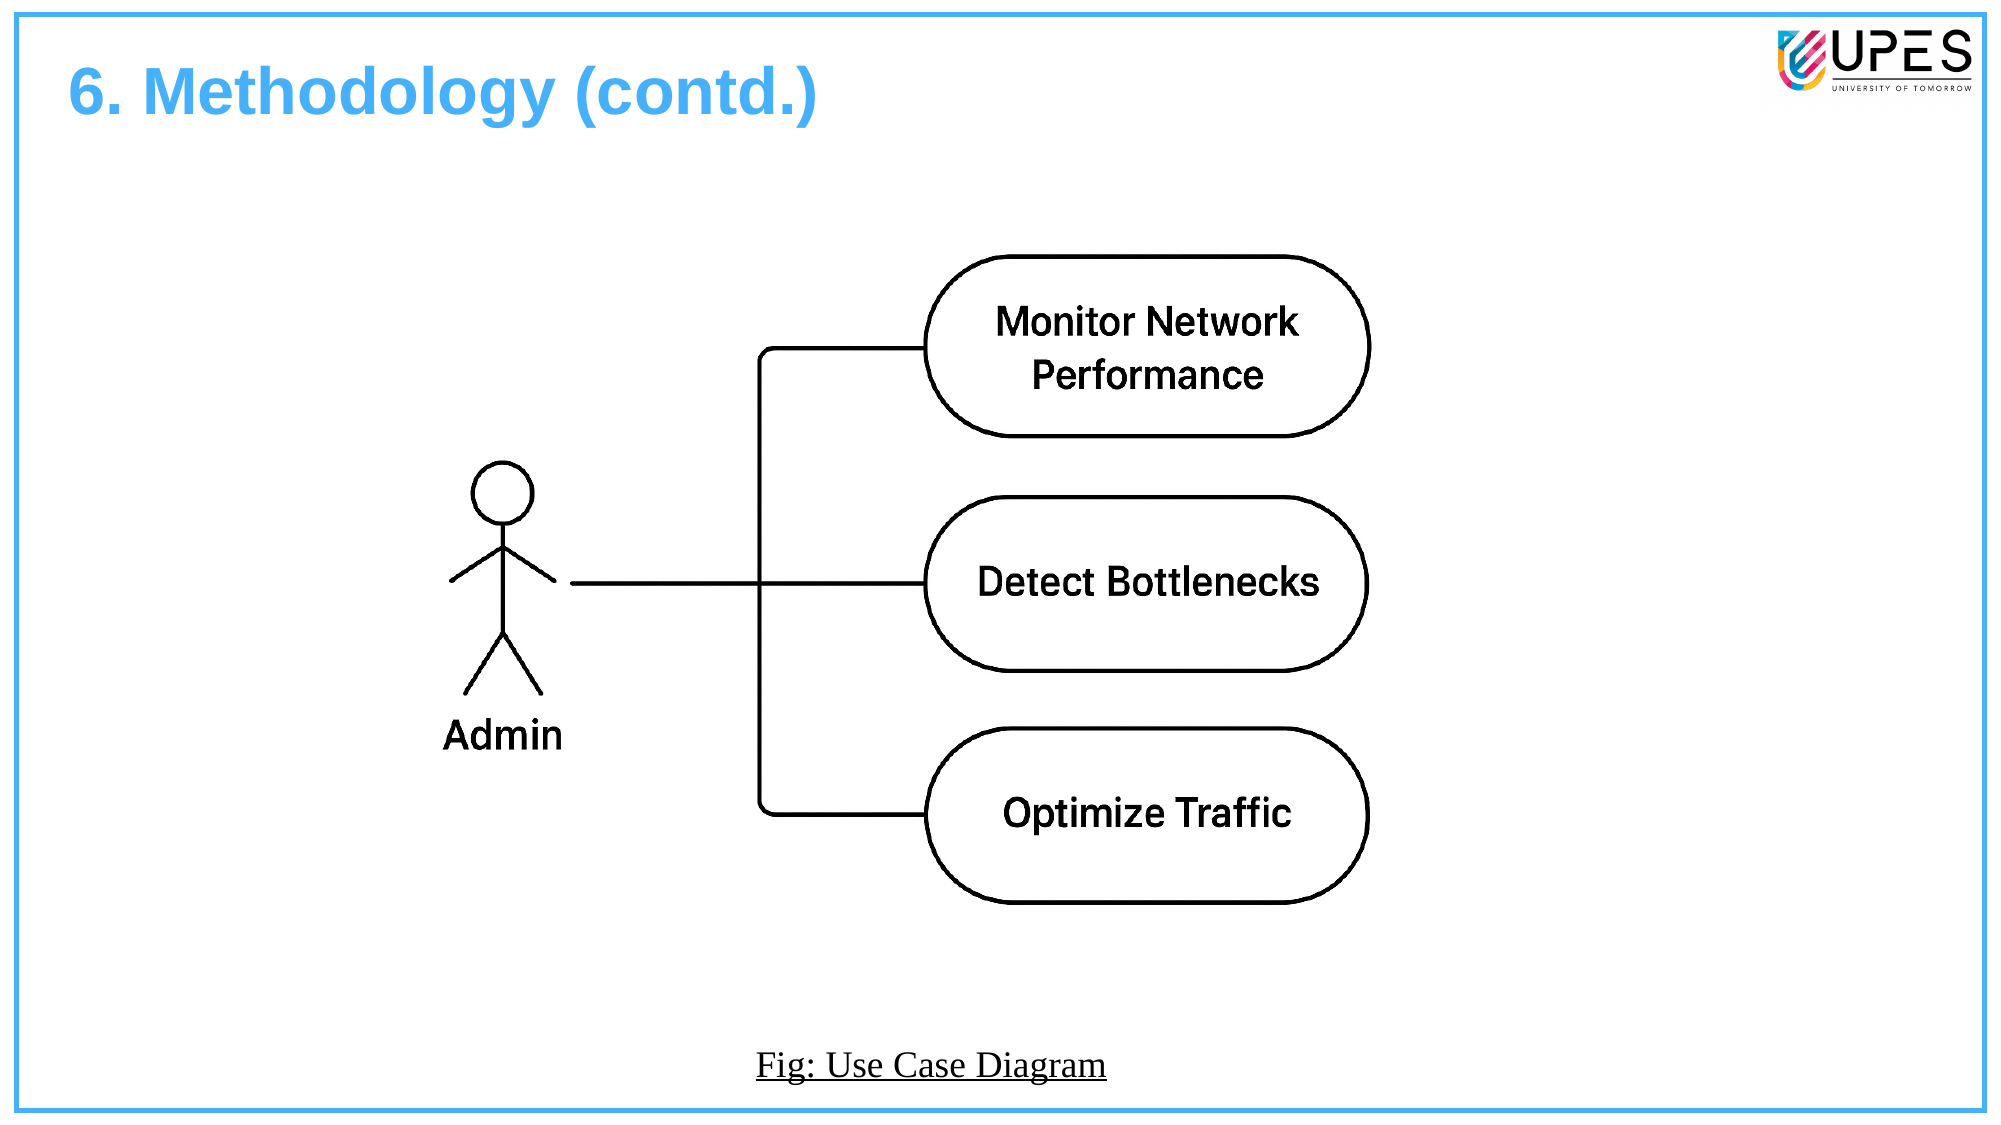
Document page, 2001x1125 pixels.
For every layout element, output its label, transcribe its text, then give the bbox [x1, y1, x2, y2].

picture [1758, 20, 1978, 110]
text_box 6. Methodology (contd.) [53, 40, 1289, 136]
picture [306, 168, 1557, 1001]
text_box Fig: Use Case Diagram [431, 1032, 1432, 1125]
